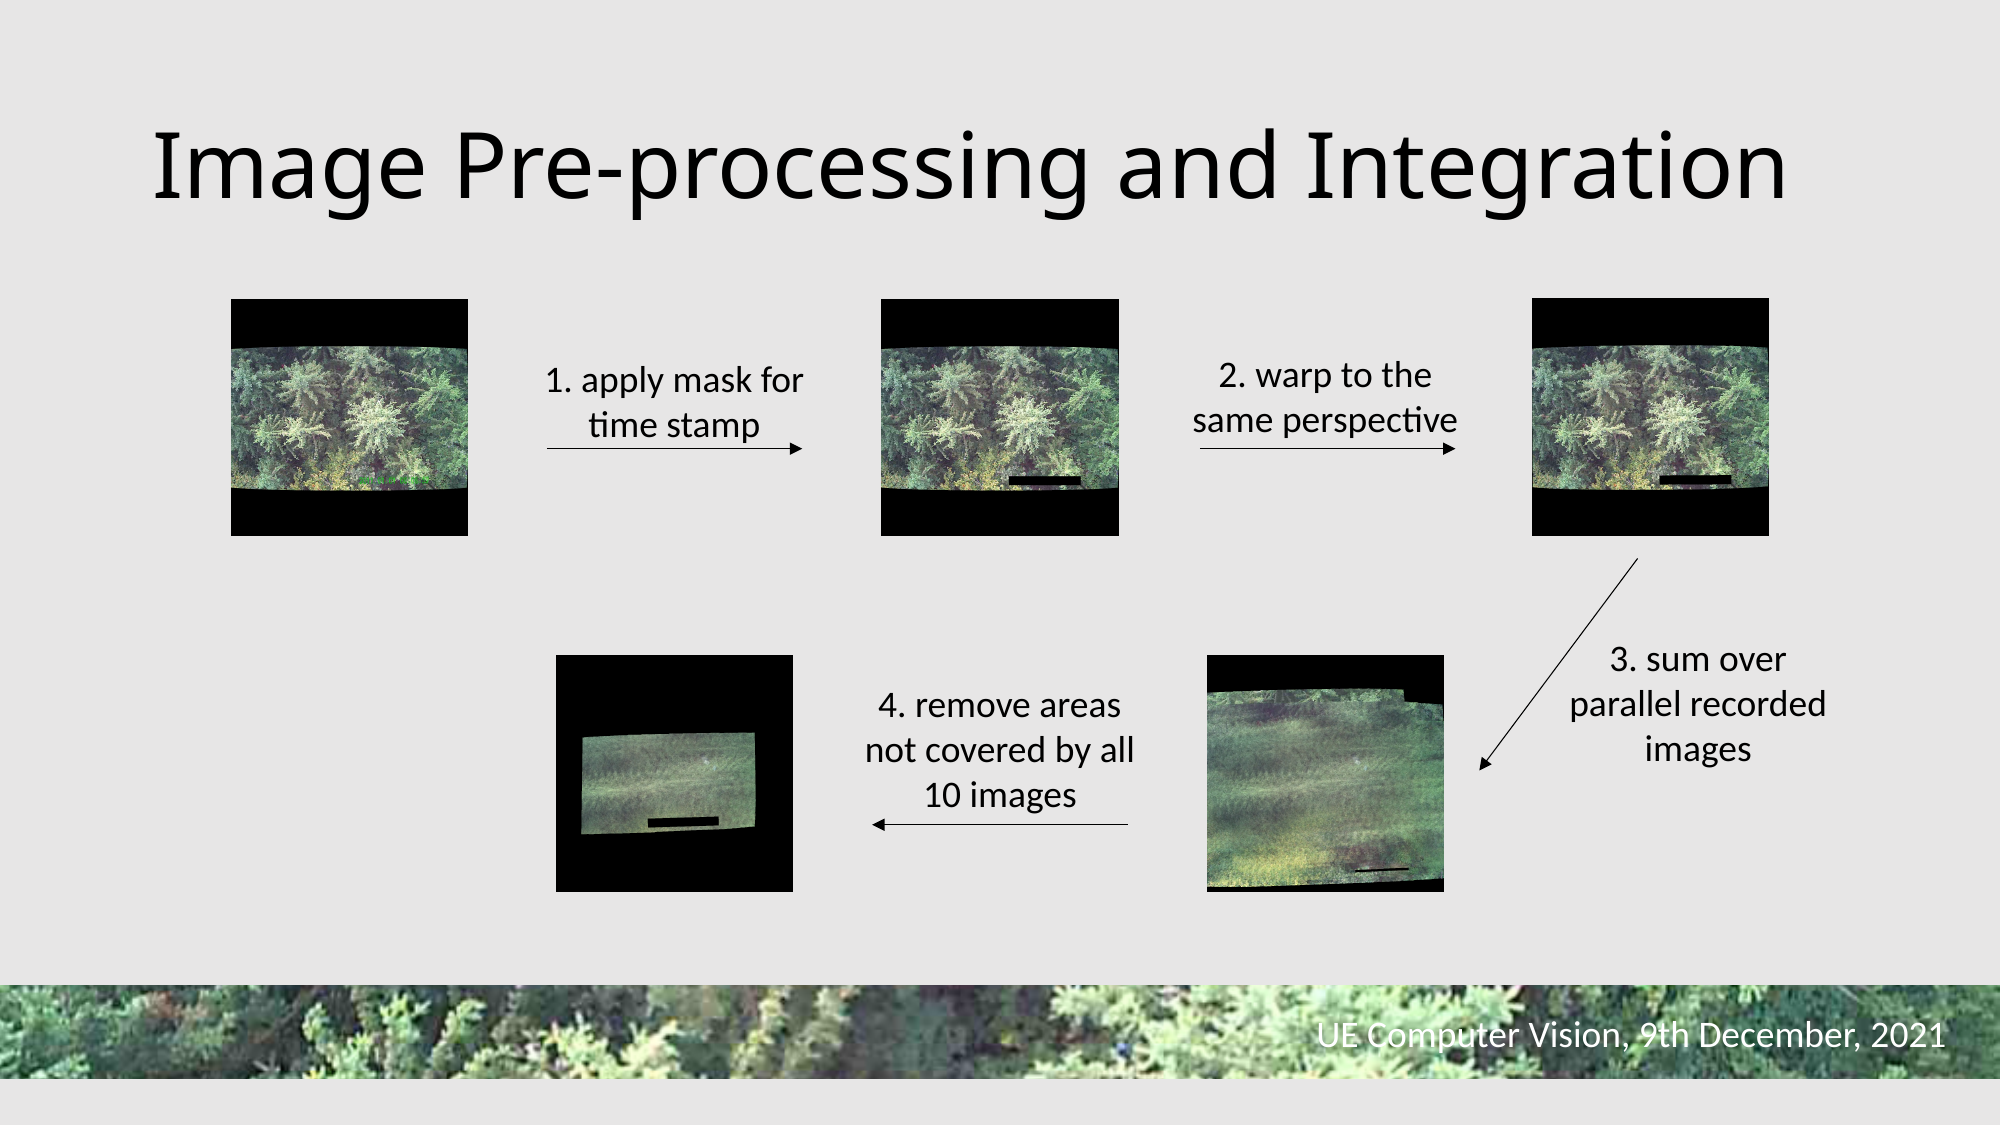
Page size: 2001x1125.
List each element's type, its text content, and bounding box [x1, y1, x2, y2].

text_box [0, 985, 2000, 1079]
text_box 3. sum over parallel recorded images [1548, 626, 1849, 777]
title Image Pre-processing and Integration [137, 59, 1863, 278]
text_box 2. warp to the same perspective [1171, 342, 1480, 448]
picture [881, 299, 1119, 536]
picture [1207, 655, 1444, 892]
picture [1532, 298, 1769, 536]
text_box 4. remove areas not covered by all 10 images [839, 672, 1161, 822]
picture [556, 655, 793, 892]
text_box 1. apply mask for time stamp [501, 347, 848, 453]
picture [230, 299, 468, 536]
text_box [1479, 558, 1638, 771]
